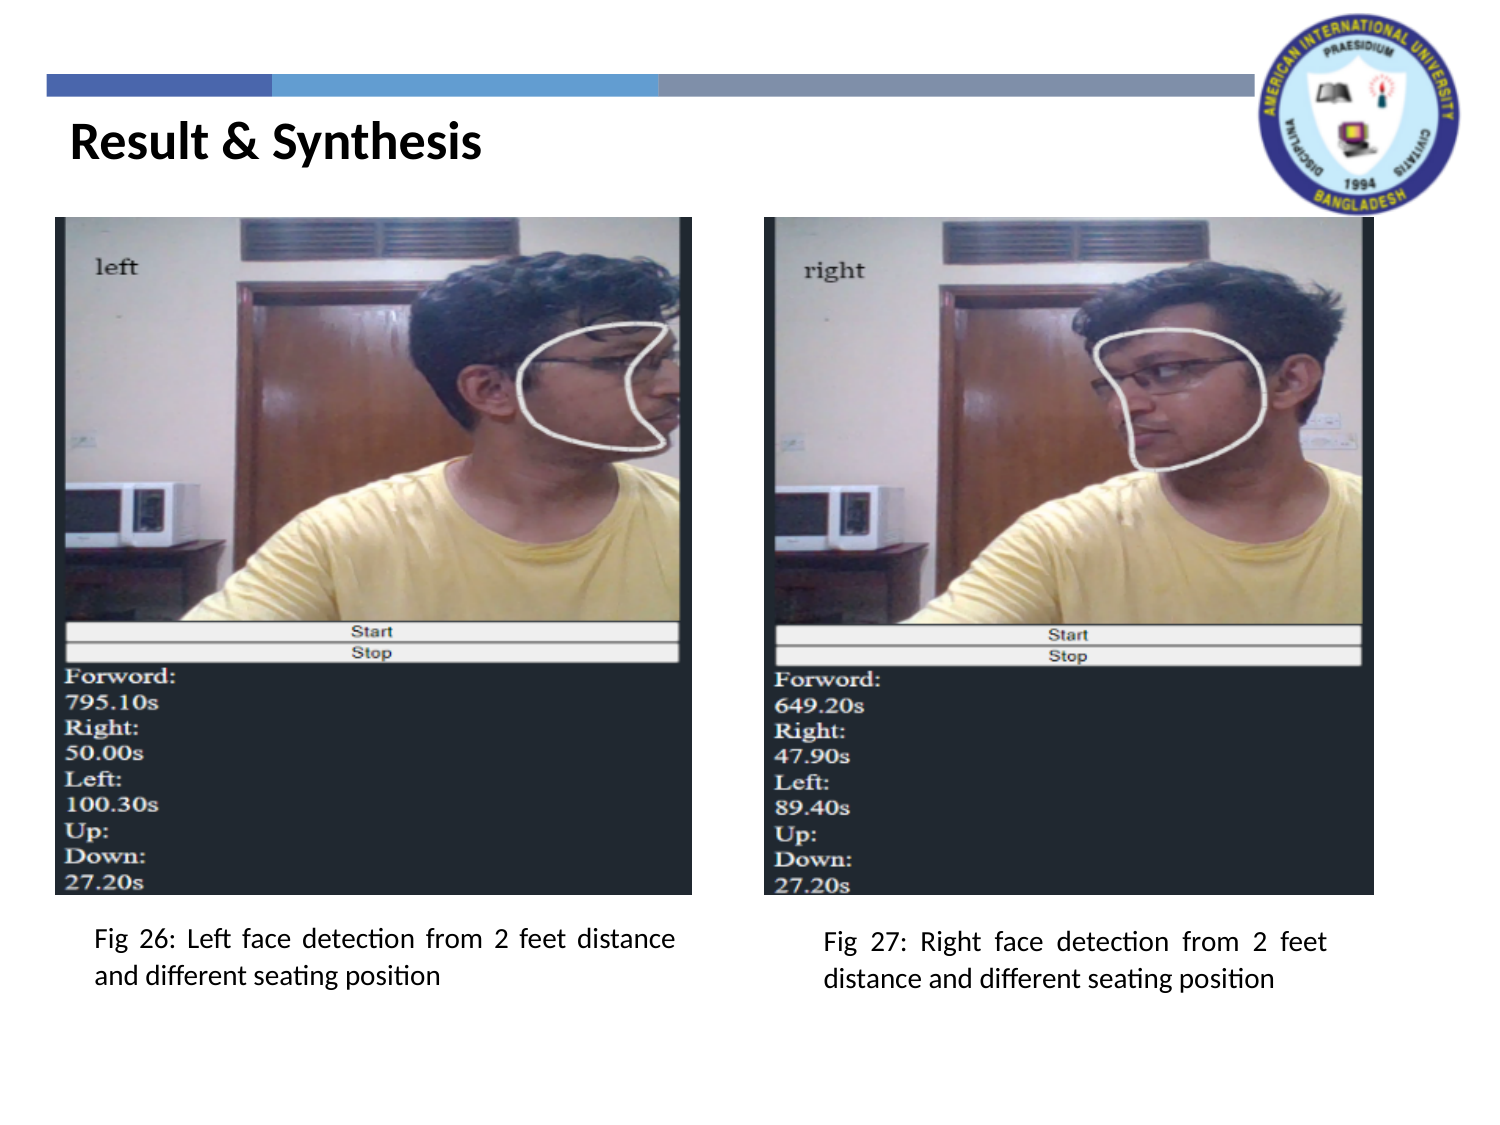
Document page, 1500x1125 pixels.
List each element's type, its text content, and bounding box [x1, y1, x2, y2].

text_box Fig 27: Right face detection from 2 feet distance and different seating position [808, 912, 1343, 1002]
text_box [55, 260, 1327, 1083]
text_box Result & Synthesis [54, 97, 586, 179]
picture [54, 216, 692, 895]
picture [763, 9, 1465, 895]
text_box Fig 26: Left face detection from 2 feet distance and different seating position [79, 909, 692, 999]
